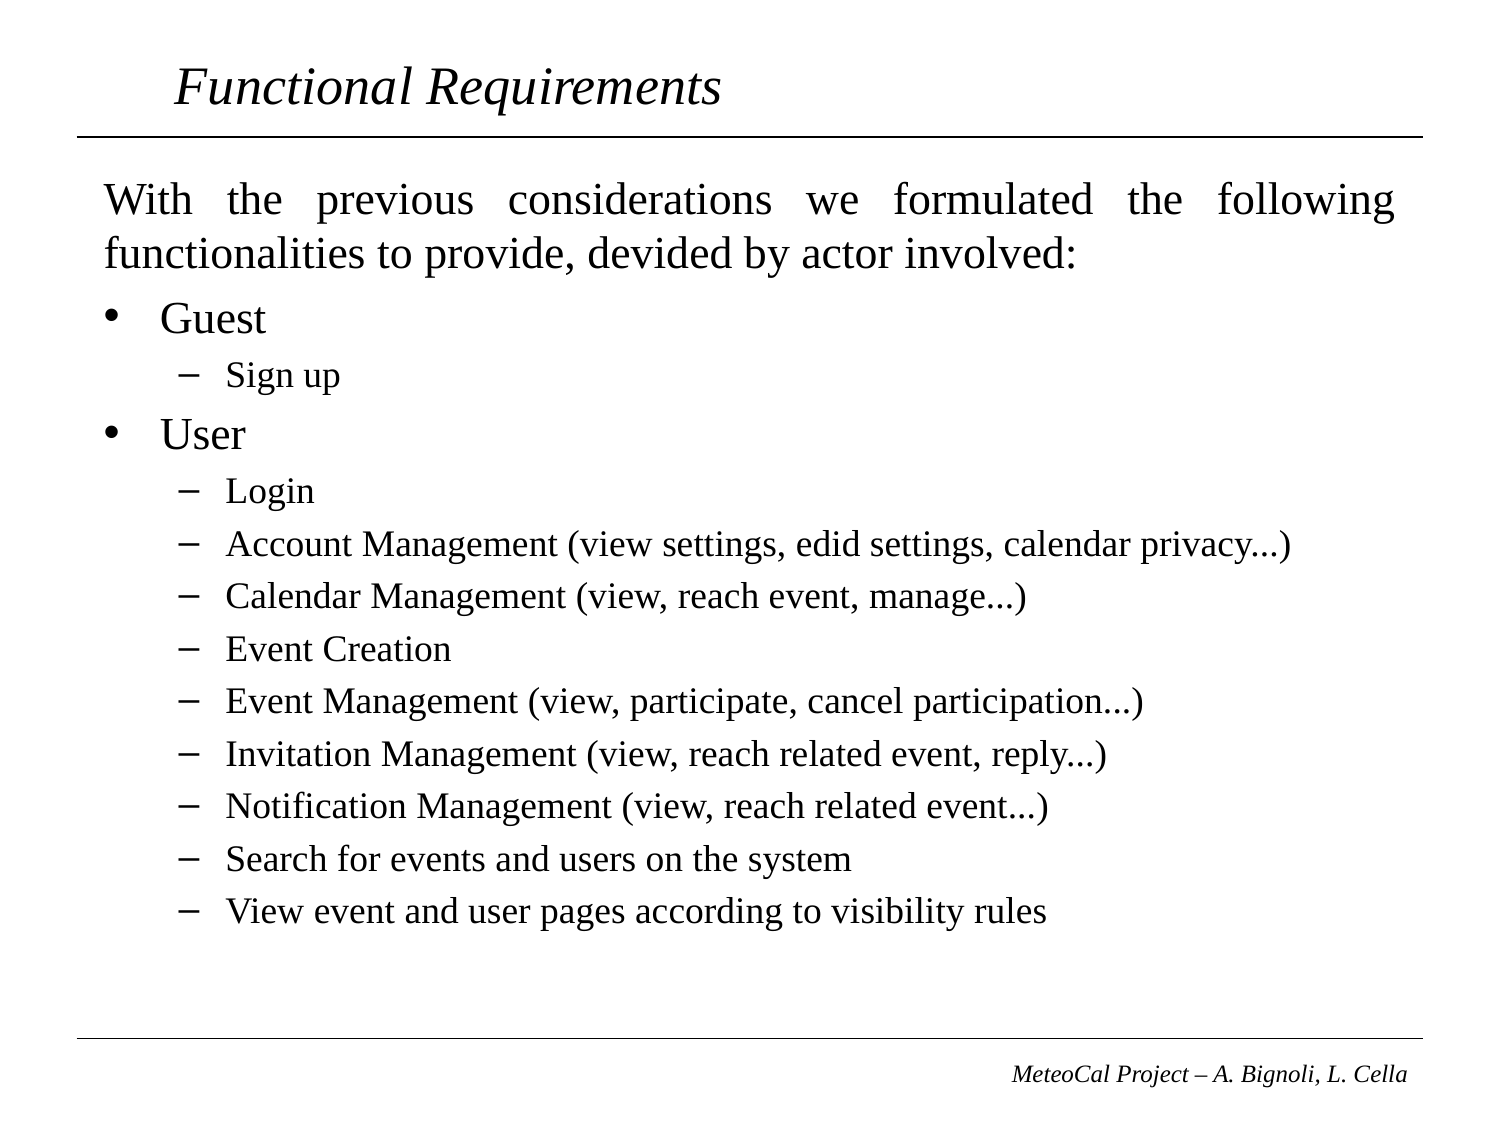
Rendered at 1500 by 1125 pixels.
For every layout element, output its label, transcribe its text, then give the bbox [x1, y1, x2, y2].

footer MeteoCal Project – A. Bignoli, L. Cella [76, 1042, 1424, 1103]
list With the previous considerations we formulated the following functionalities to provide, devided by actor involved: Guest Sign up User Login Account Management (view settings, edid settings, calendar privacy...) Calendar Management (view, reach event, manage...) Event Creation Event Management (view, participate, cancel participation...) Invitation Management (view, reach related event, reply...) Notification Management (view, reach related event...) Search for events and users on the system View event and user pages according to visibility rules [88, 160, 1412, 1012]
title Functional Requirements [159, 42, 1424, 124]
